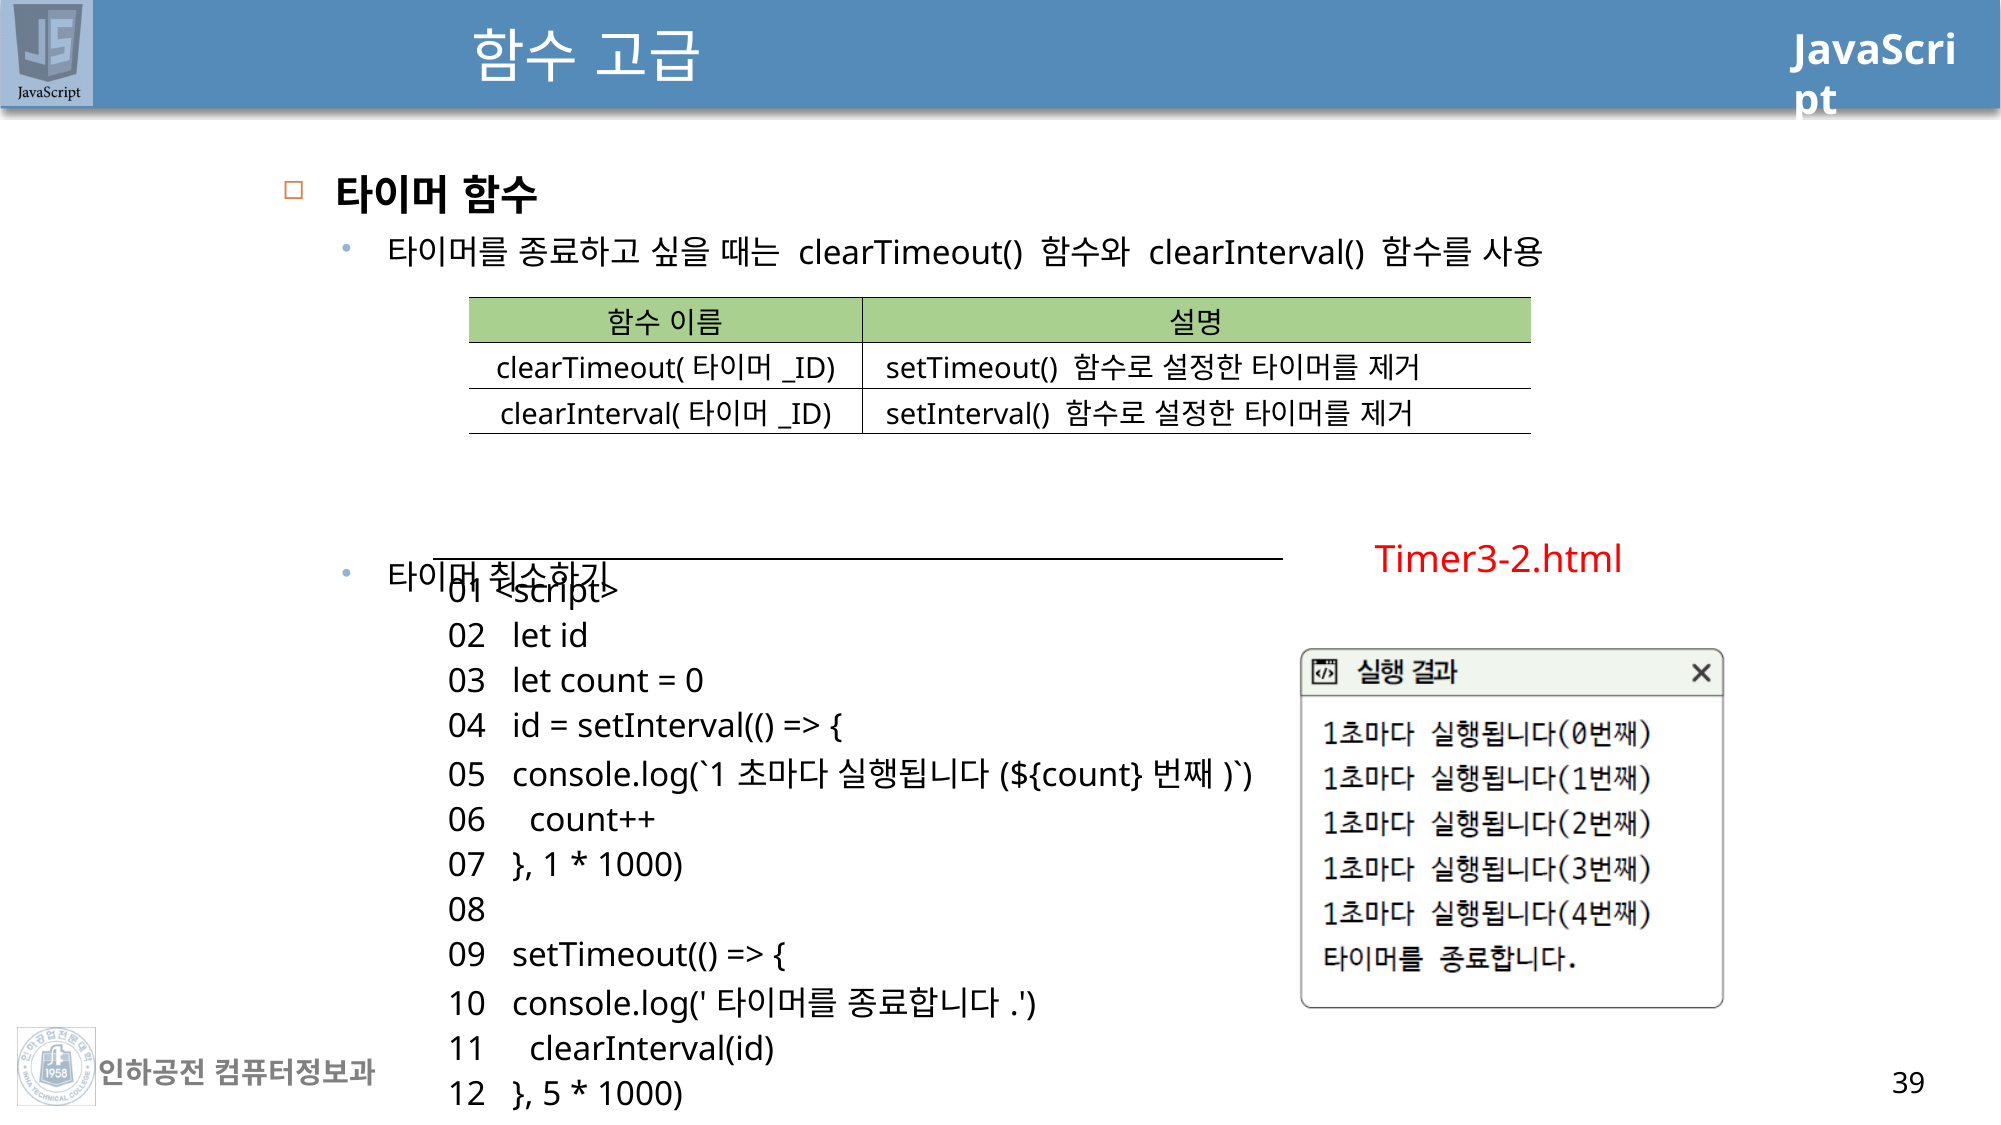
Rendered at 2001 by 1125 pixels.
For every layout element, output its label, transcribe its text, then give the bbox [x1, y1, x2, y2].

table_header 설명 [863, 298, 1531, 342]
table_header 01 <script> 02 let id 03 let count = 0 04 id = setInterval(() => { 05 console.log(`1초마다 실행됩니다(${count}번째)`) 06 count++ 07 }, 1 * 1000) 08 09 setTimeout(() => { 10 console.log('타이머를 종료합니다.') 11 clearInterval(id) 12 }, 5 * 1000) 13 </script> [433, 560, 1283, 1125]
table_cell setTimeout() 함수로 설정한 타이머를 제거 [863, 343, 1531, 388]
text_box Timer3-2.html [1359, 527, 1662, 588]
table_cell clearInterval(타이머_ID) [469, 389, 862, 433]
table_cell setInterval() 함수로 설정한 타이머를 제거 [863, 389, 1531, 433]
table_cell clearTimeout(타이머_ID) [469, 343, 862, 388]
title 함수 고급 [456, 7, 764, 102]
picture [1289, 636, 1733, 1018]
table_header 함수 이름 [469, 298, 862, 342]
list 타이머 함수 타이머를 종료하고 싶을 때는 clearTimeout() 함수와 clearInterval() 함수를 사용 타이머 취소하기 [267, 160, 1934, 988]
